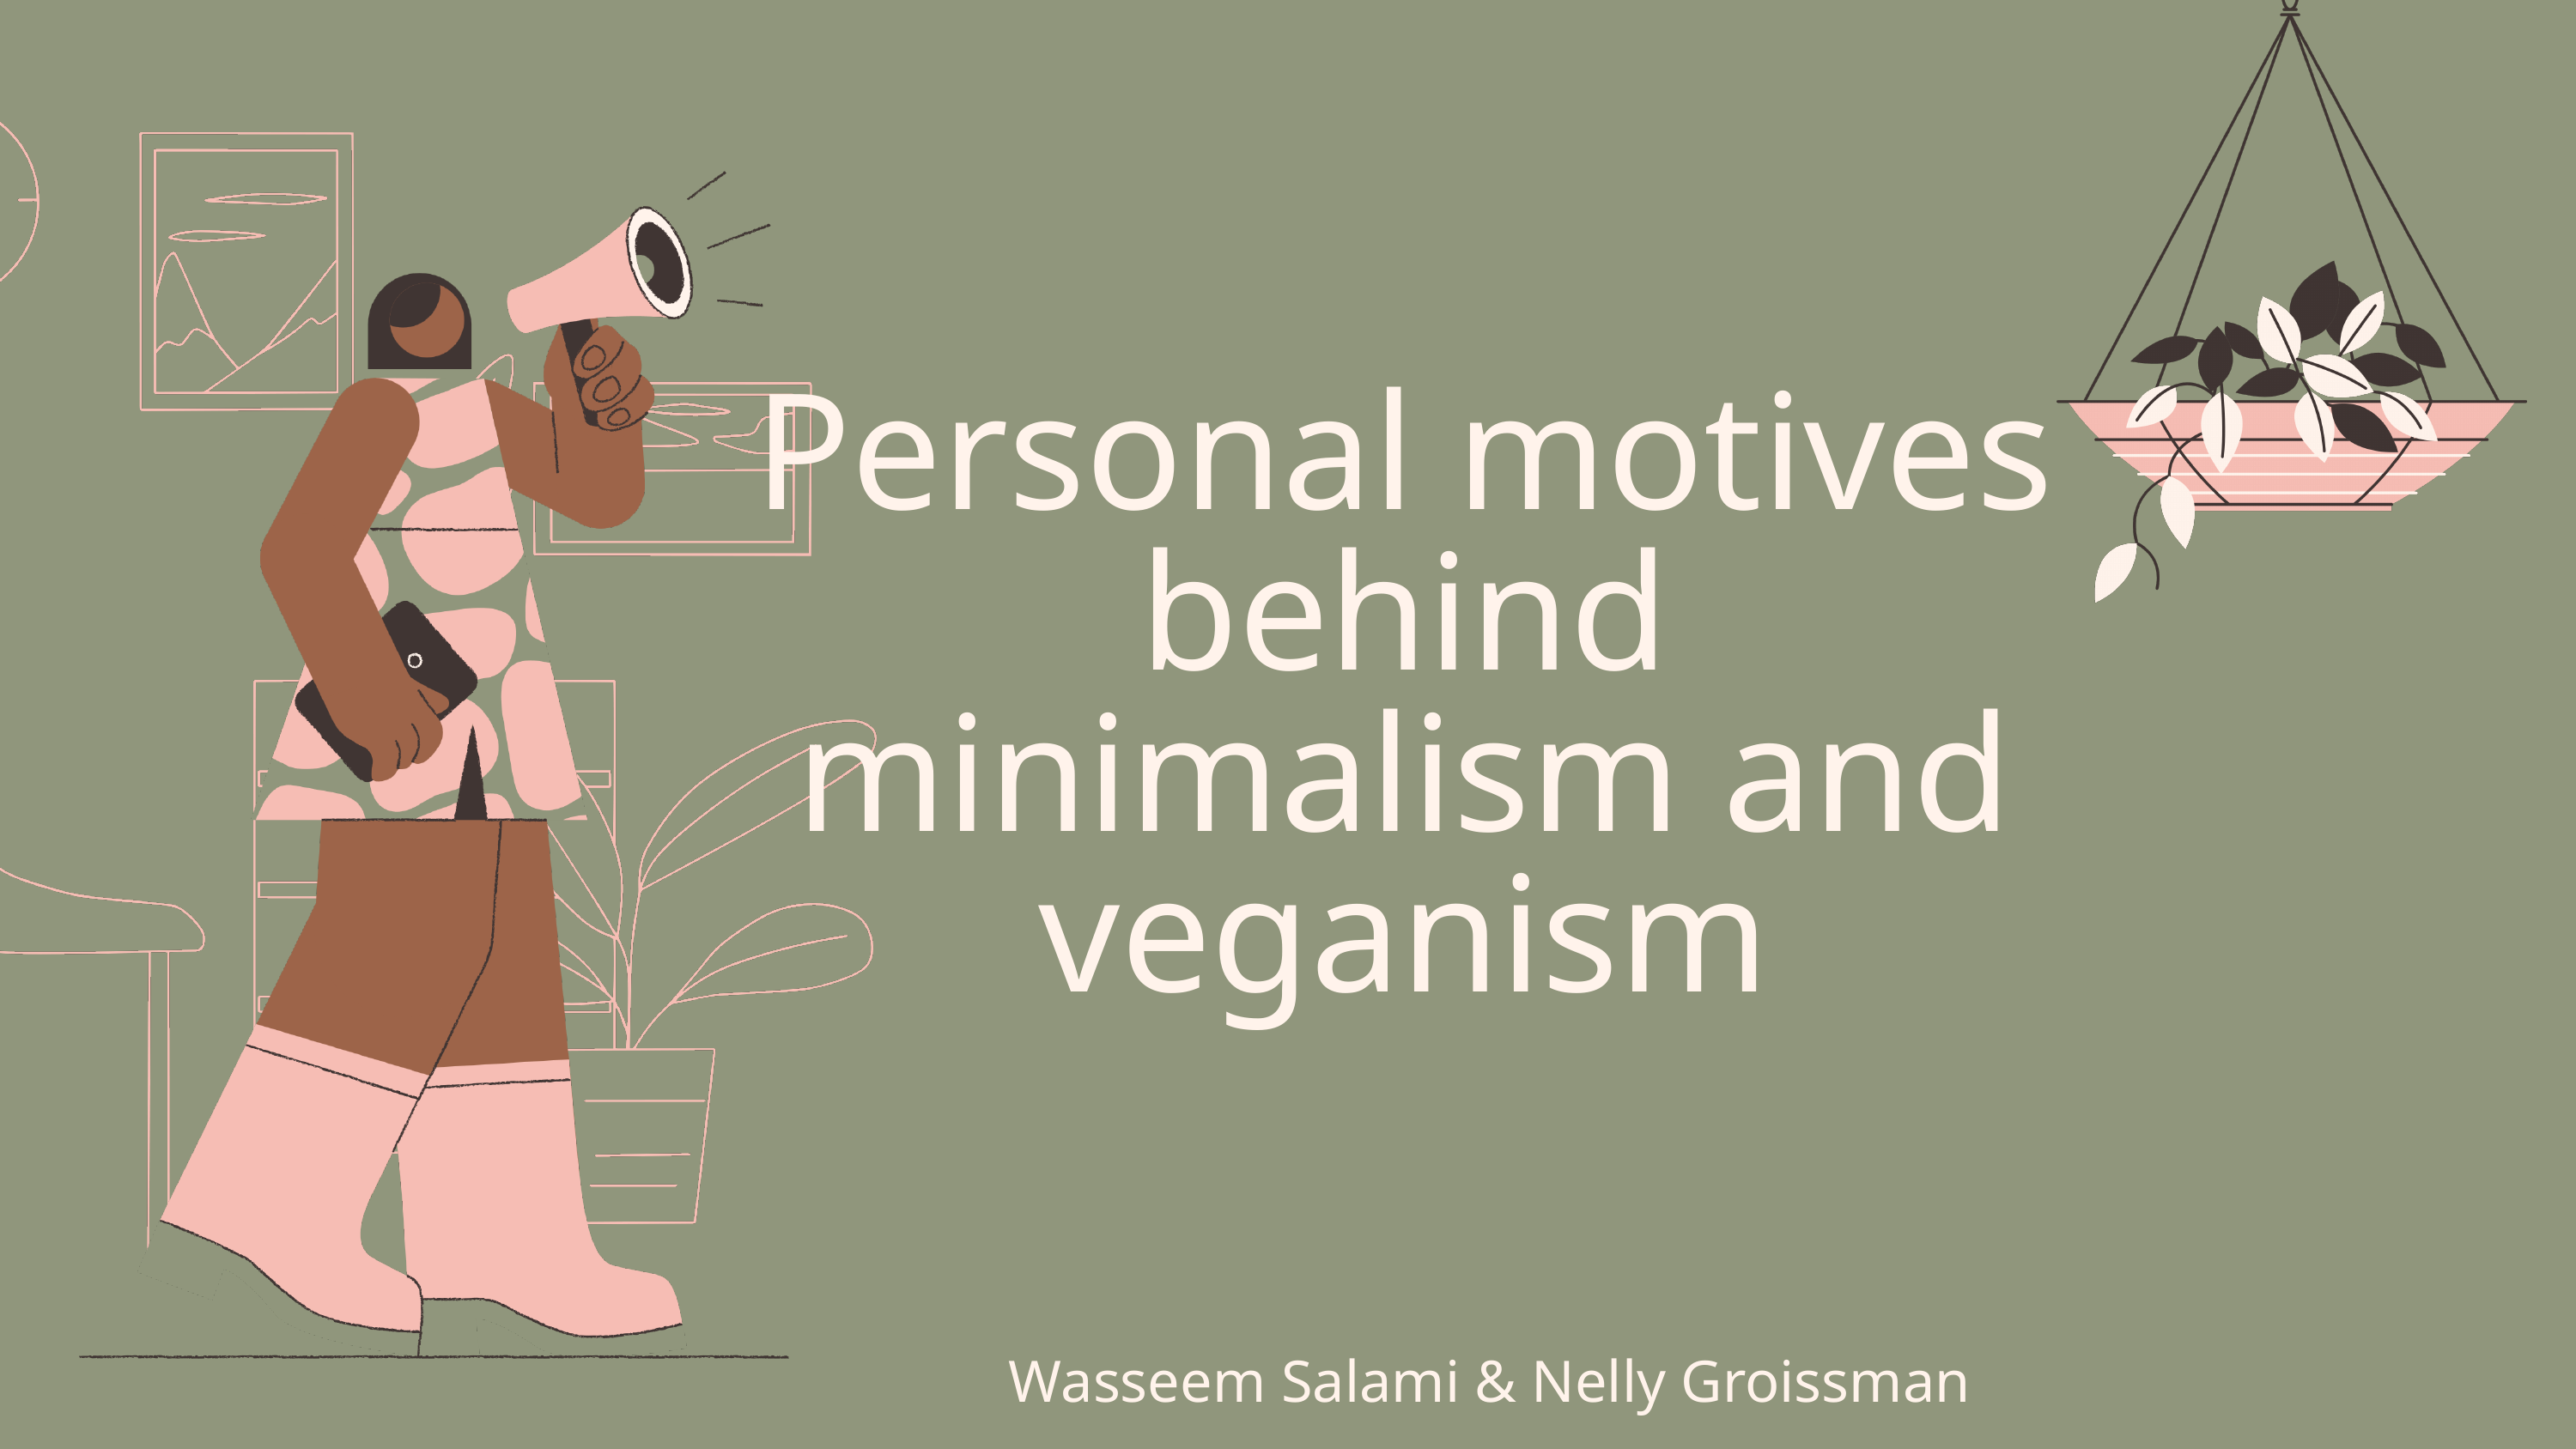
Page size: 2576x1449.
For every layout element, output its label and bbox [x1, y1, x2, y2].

picture [0, 98, 877, 1368]
text_box [729, 379, 2166, 1397]
picture [2057, 0, 2527, 603]
